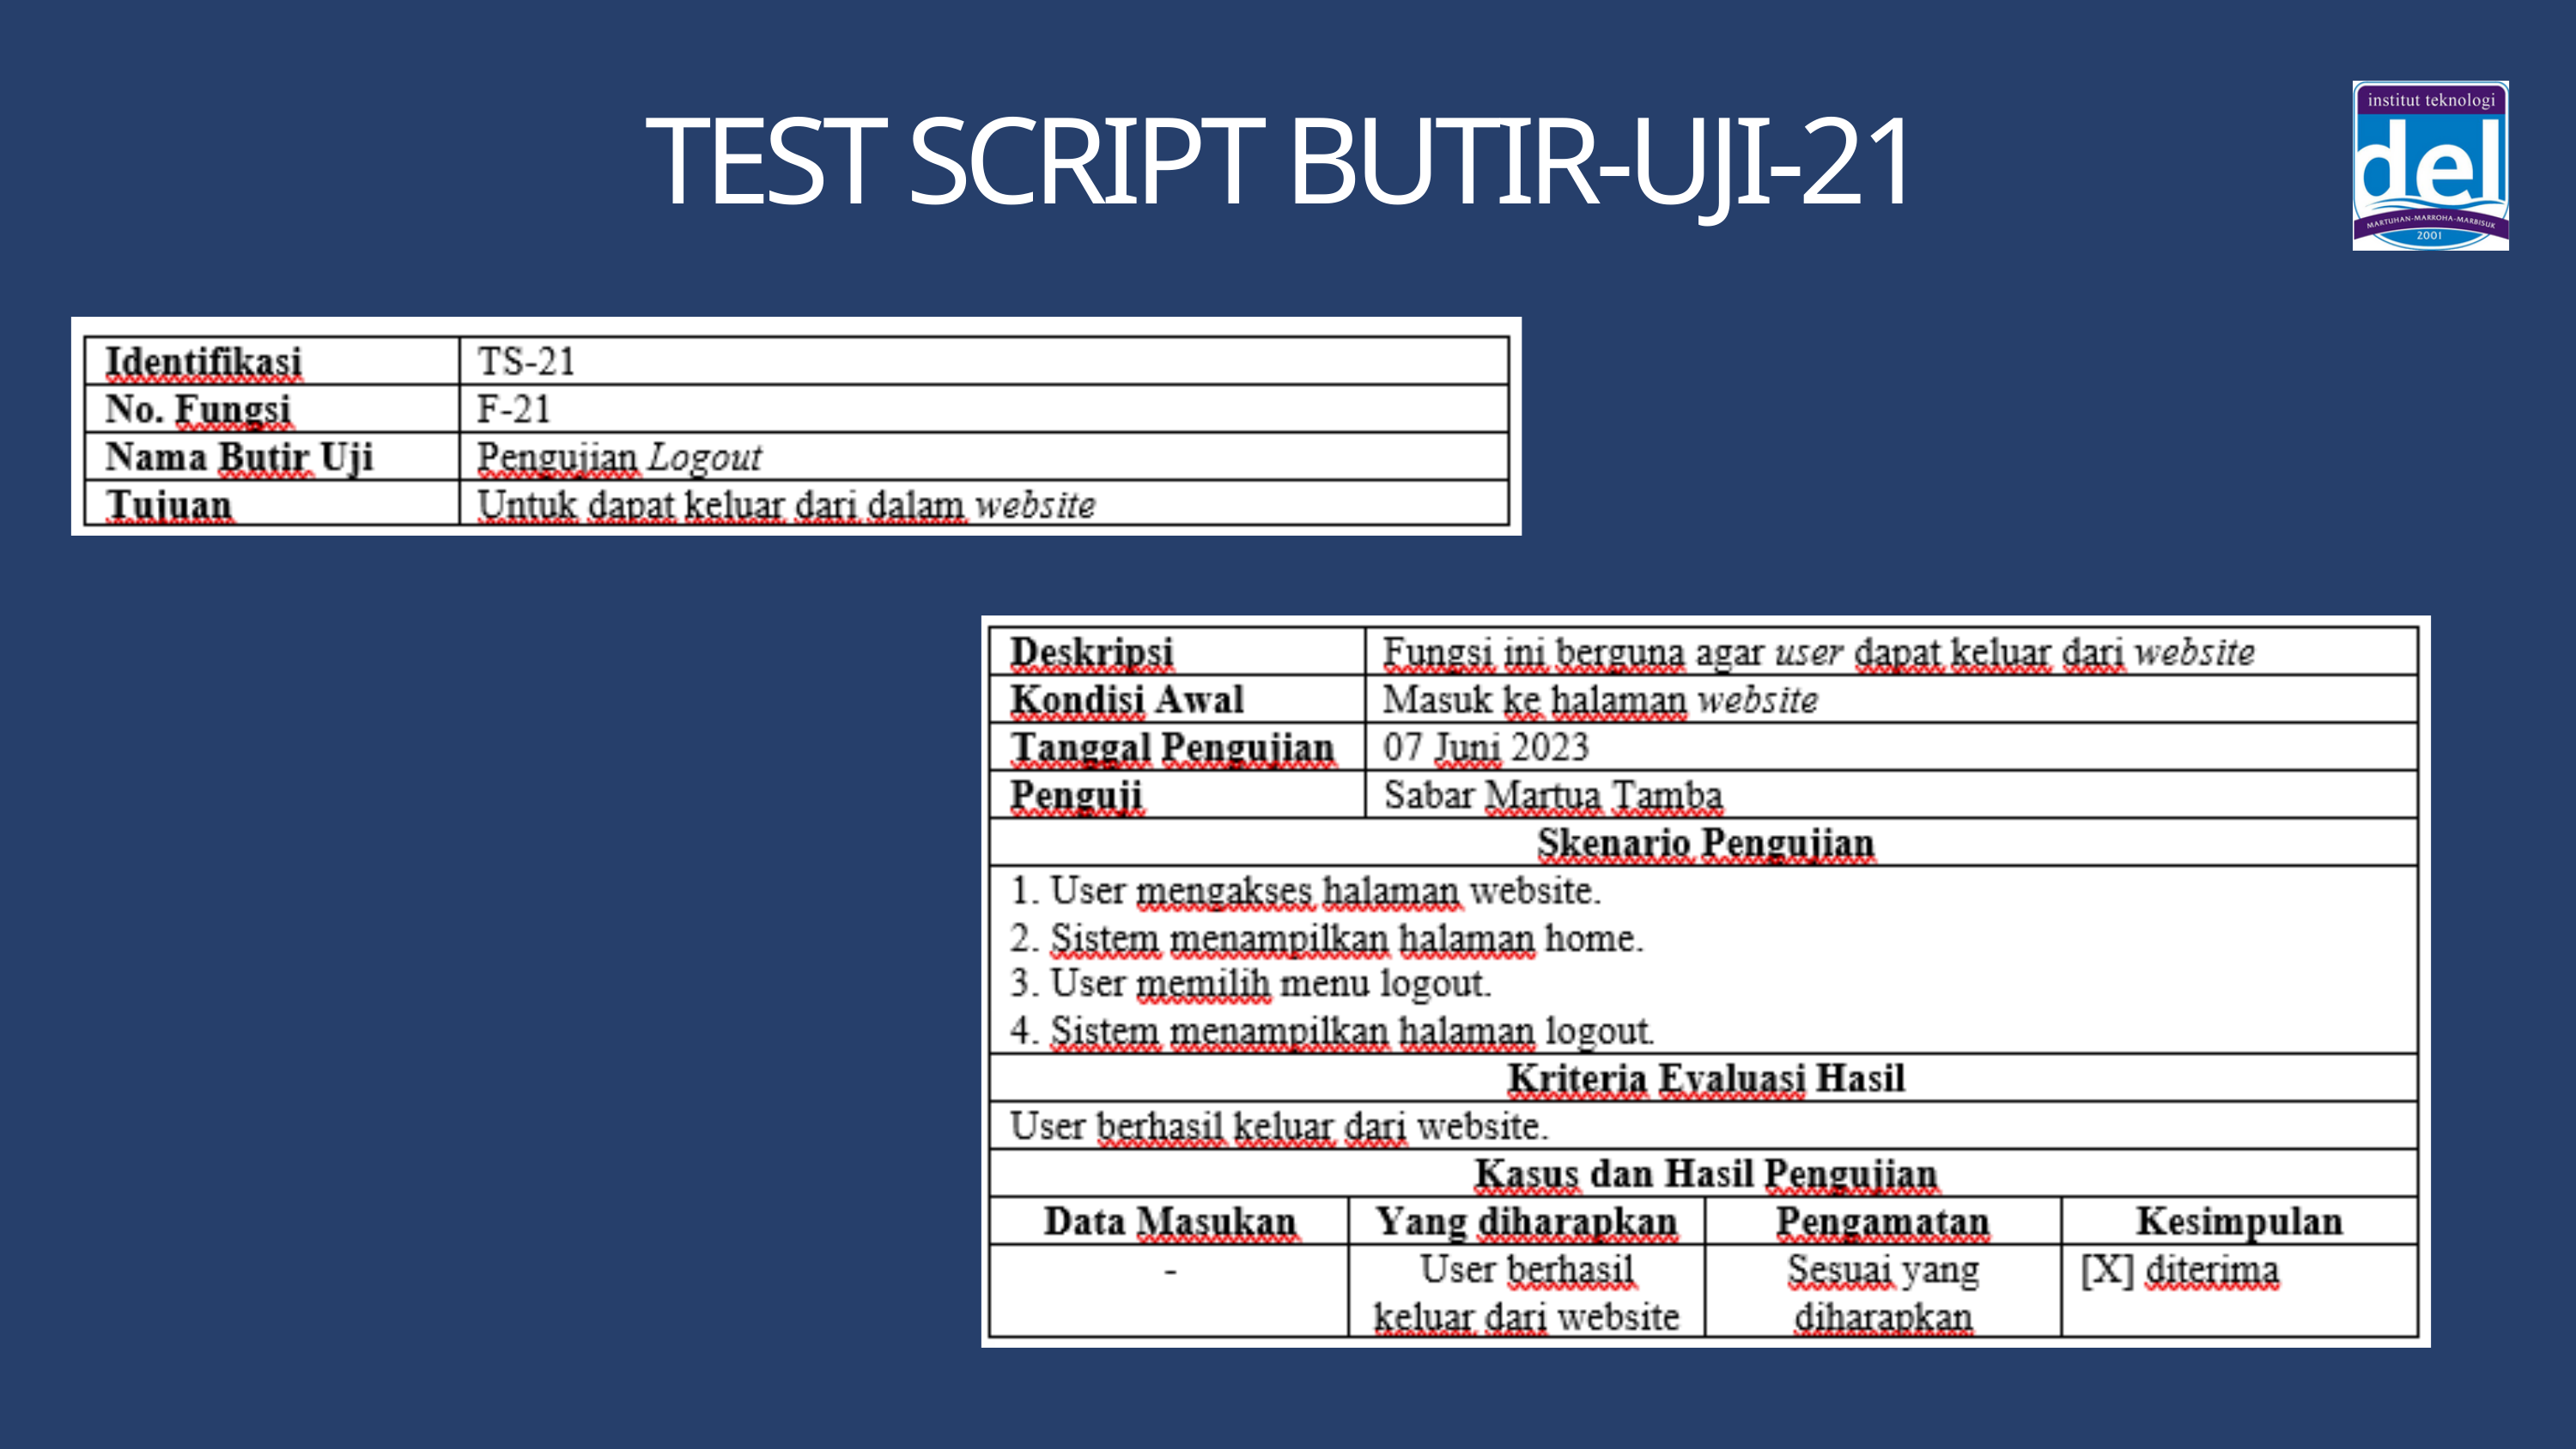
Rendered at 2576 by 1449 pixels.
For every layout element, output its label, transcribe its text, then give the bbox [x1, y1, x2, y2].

text_box TEST SCRIPT BUTIR-UJI-21 [232, 118, 2342, 228]
text_box [70, 317, 1522, 536]
text_box [2353, 81, 2510, 251]
text_box [981, 615, 2432, 1348]
